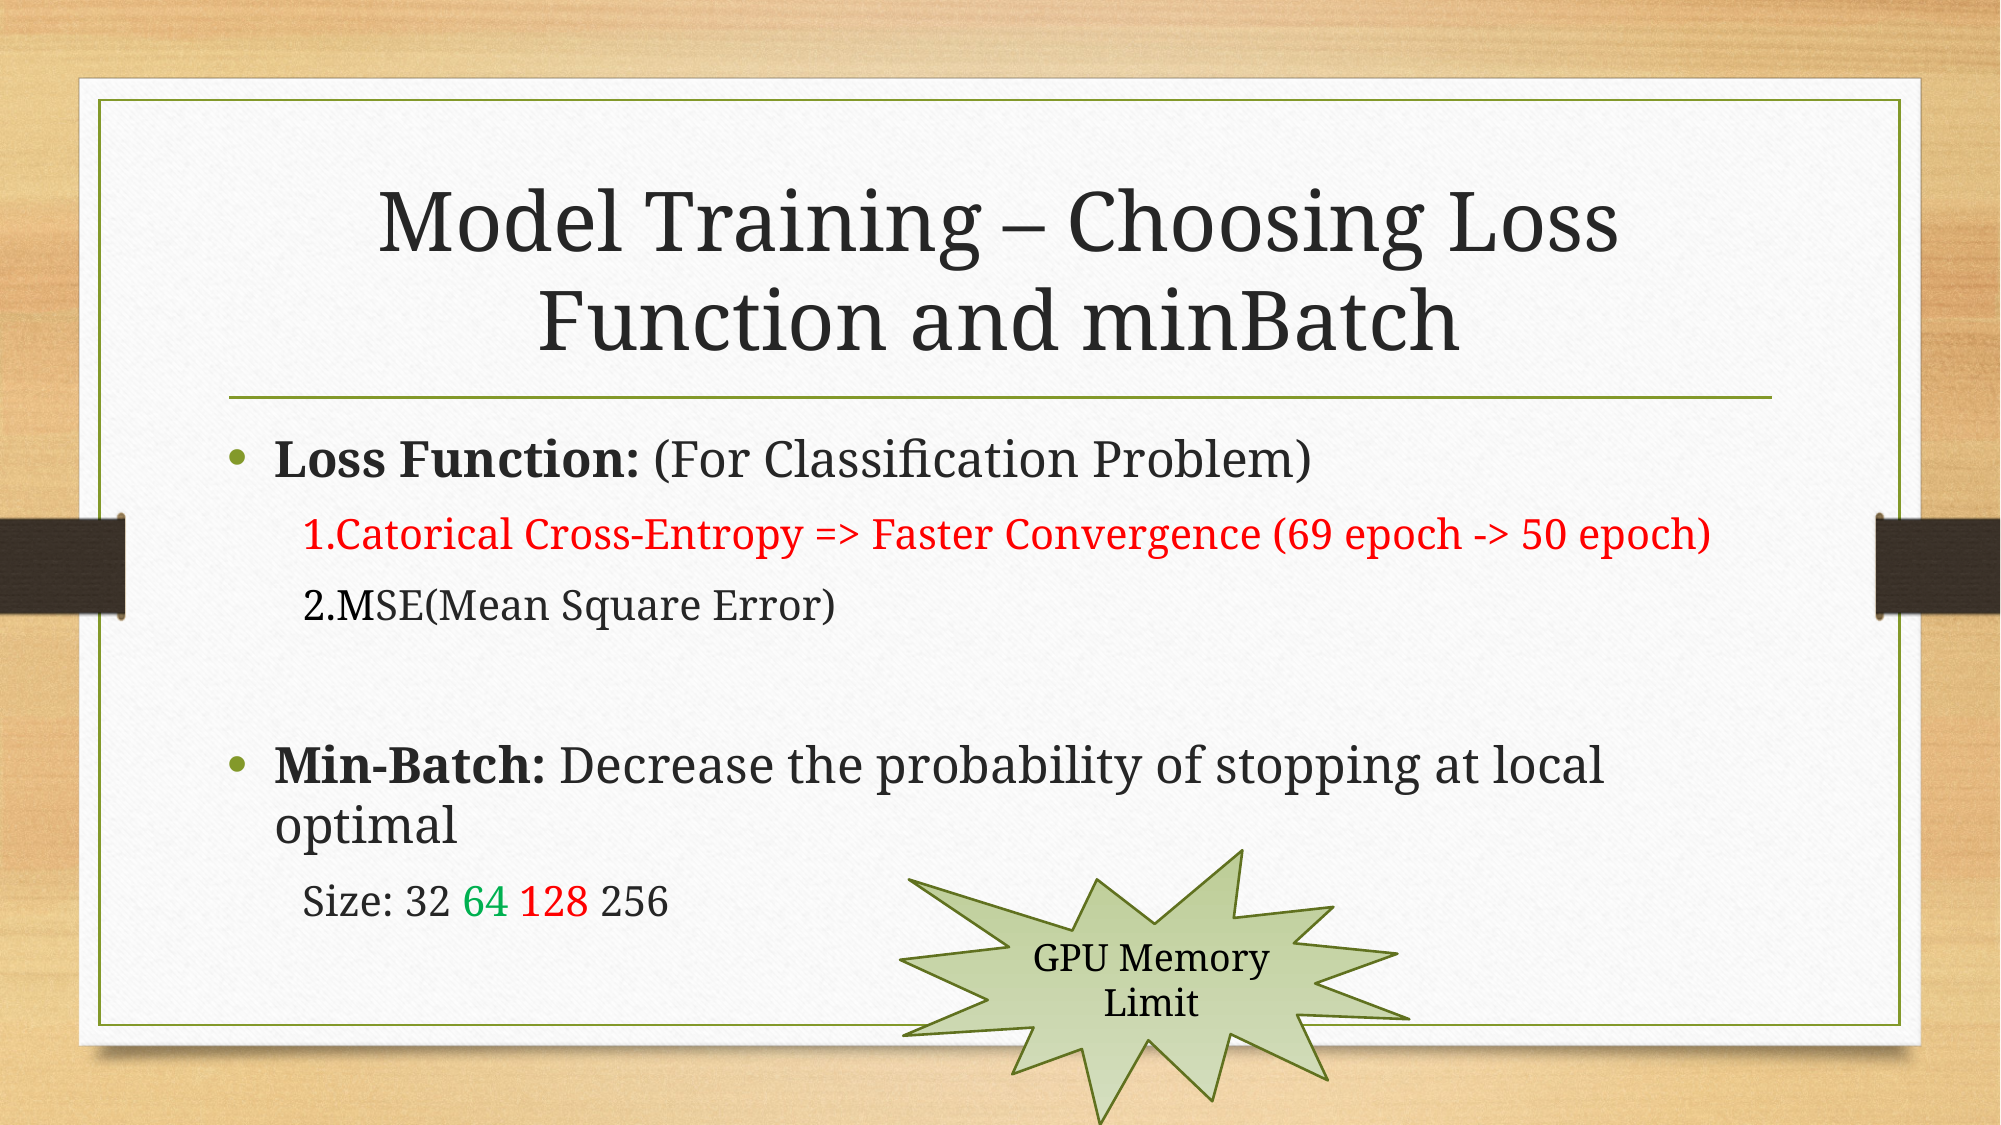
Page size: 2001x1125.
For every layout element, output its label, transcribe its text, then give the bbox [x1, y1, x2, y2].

list Loss Function: (For Classification Problem) 1.Catorical Cross-Entropy => Faster Convergence (69 epoch -> 50 epoch) 2.MSE(Mean Square Error) Min-Batch: Decrease the probability of stopping at local optimal Size: 32 64 128 256 [212, 419, 1788, 1055]
picture [0, 0, 2001, 1125]
text_box GPU Memory Limit [898, 849, 1411, 1125]
title Model Training – Choosing Loss Function and minBatch [212, 161, 1788, 375]
